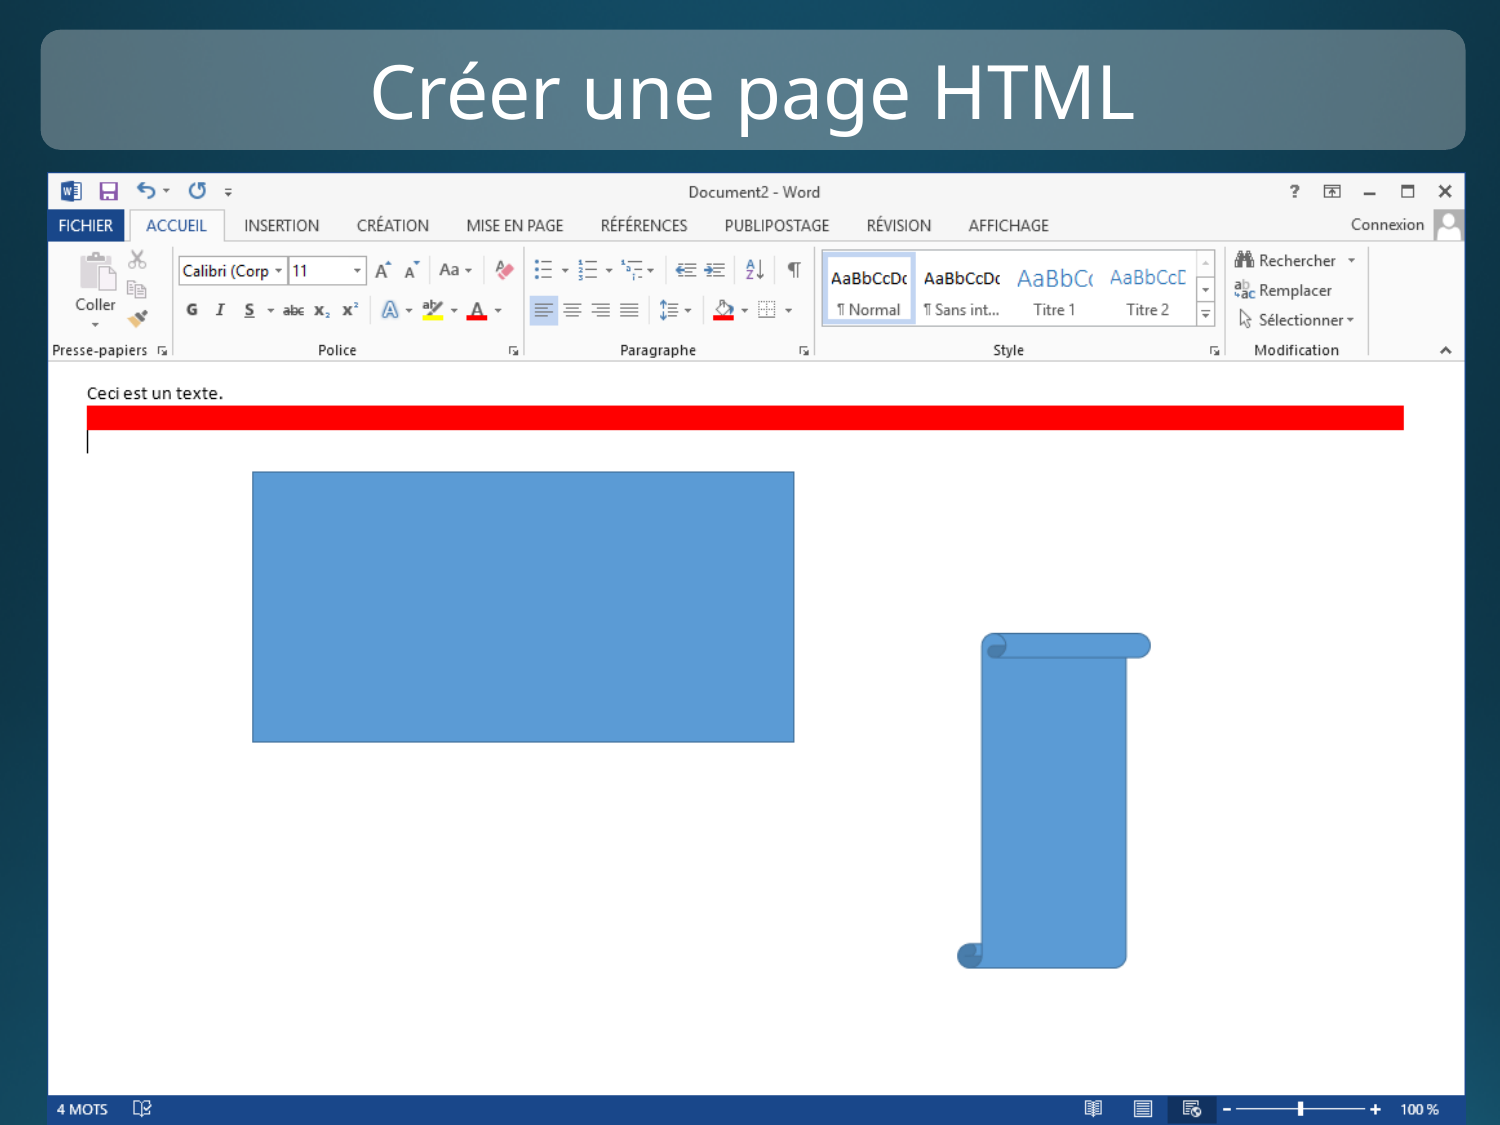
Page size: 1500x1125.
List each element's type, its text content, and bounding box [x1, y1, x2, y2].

picture [0, 0, 1500, 1125]
text_box Créer une page HTML [38, 27, 1468, 152]
